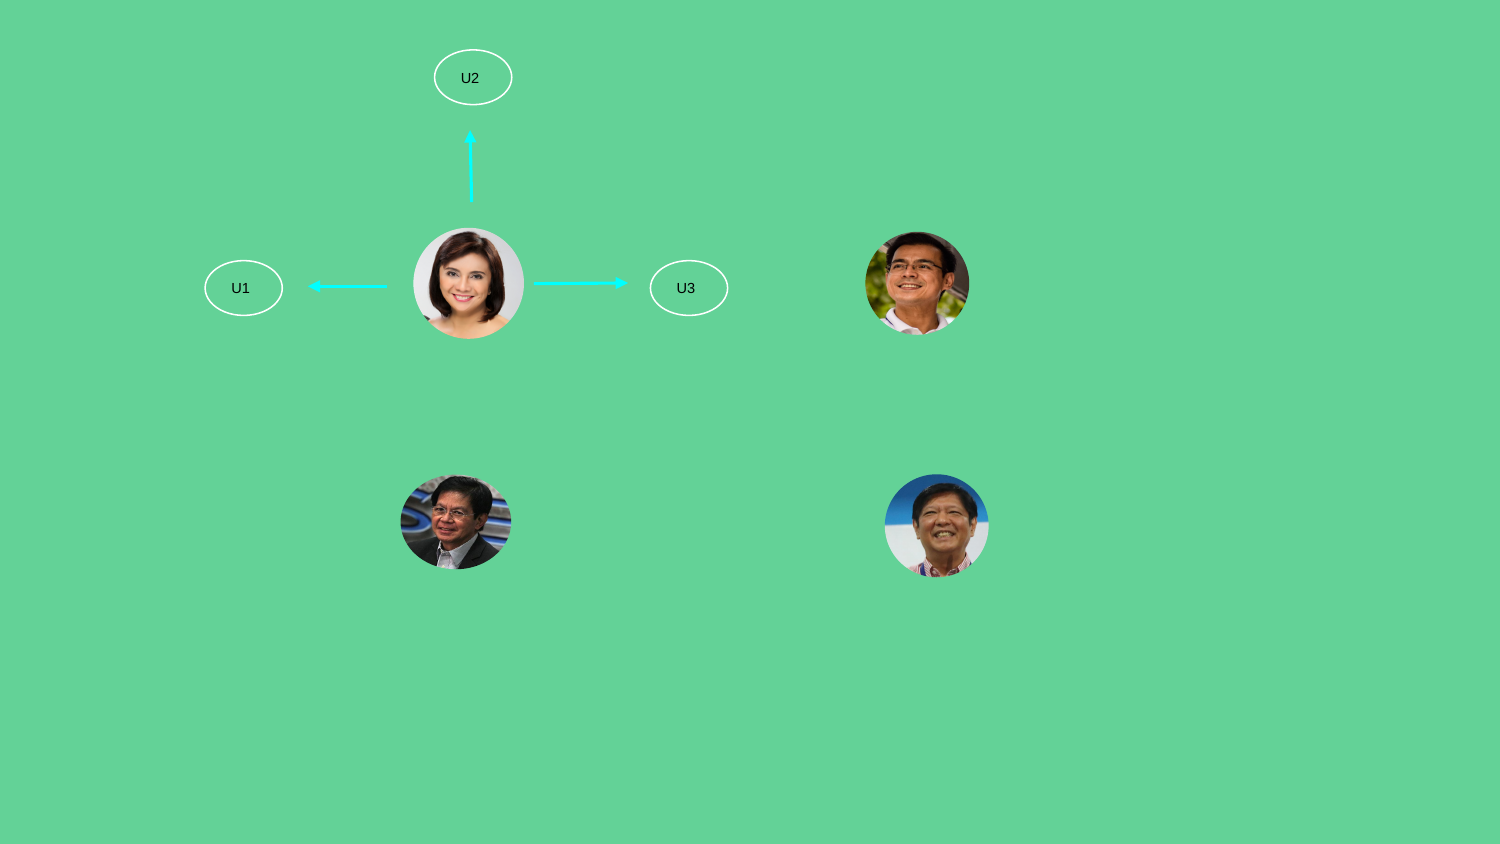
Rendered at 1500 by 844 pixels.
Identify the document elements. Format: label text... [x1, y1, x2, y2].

picture [413, 227, 525, 340]
text_box U3 [650, 260, 728, 316]
picture [884, 474, 989, 578]
picture [865, 231, 970, 335]
text_box U2 [434, 49, 512, 105]
text_box U1 [205, 260, 283, 316]
picture [400, 474, 512, 570]
